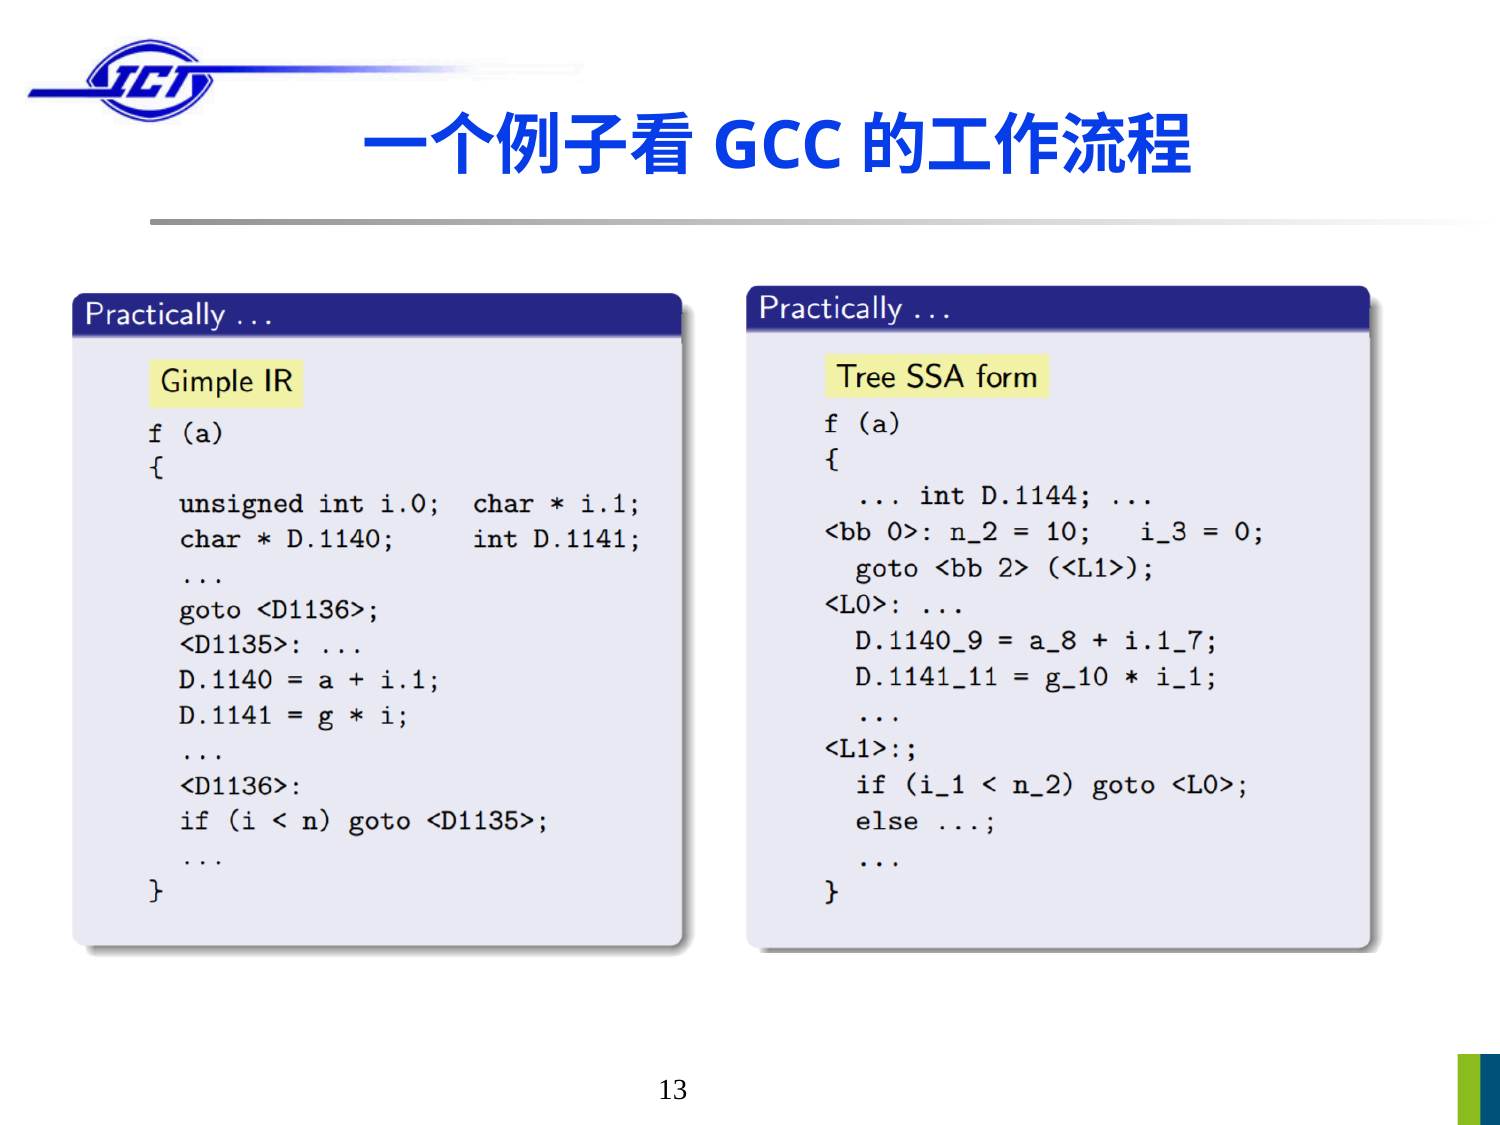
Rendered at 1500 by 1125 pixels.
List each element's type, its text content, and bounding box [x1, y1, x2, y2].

picture [52, 266, 696, 964]
title 一个例子看GCC的工作流程 [159, 66, 1397, 217]
picture [726, 266, 1412, 953]
picture [24, 36, 600, 125]
